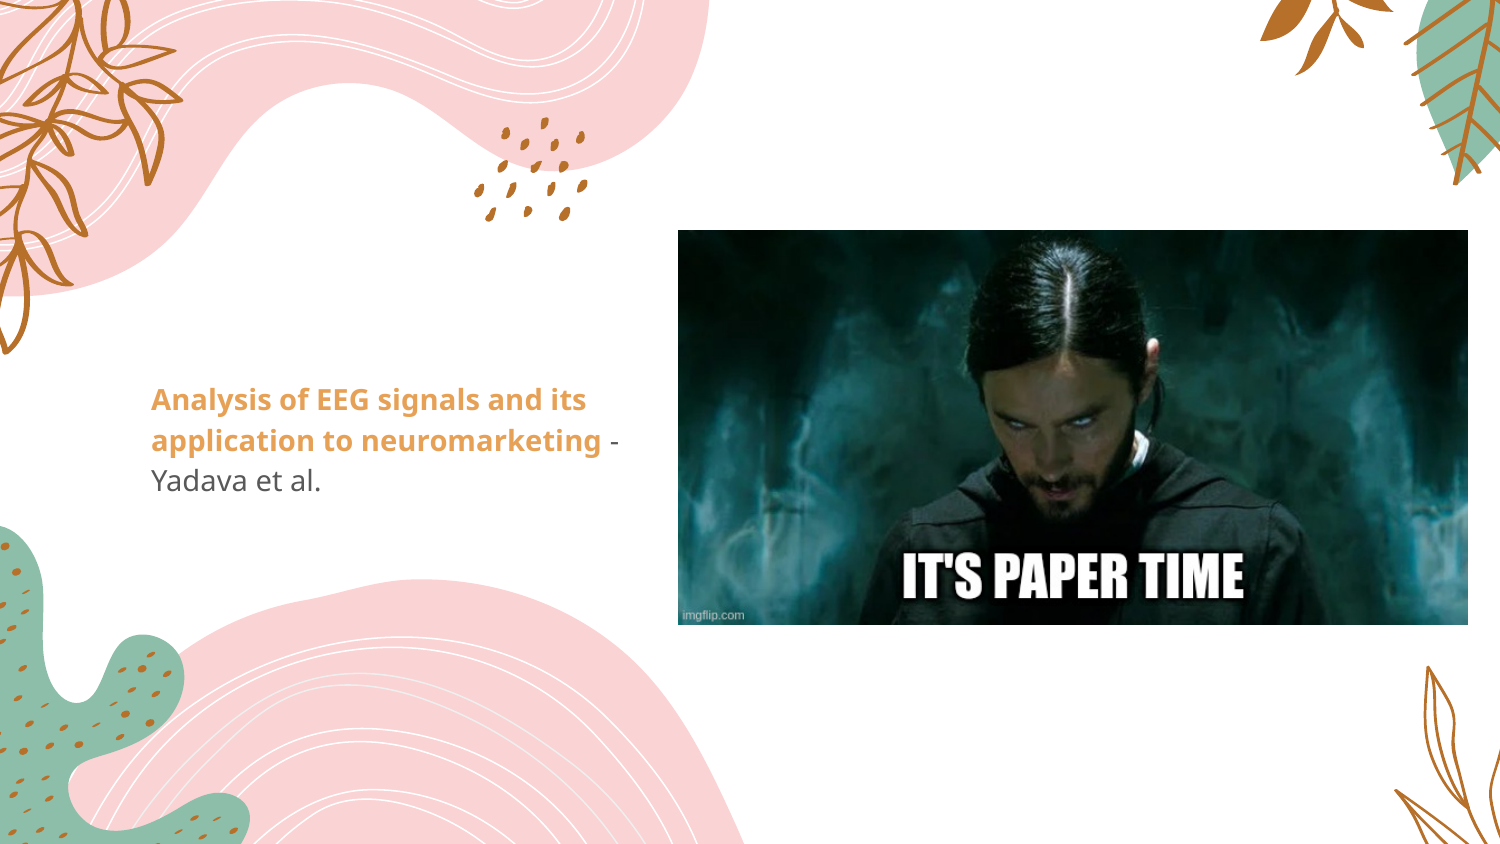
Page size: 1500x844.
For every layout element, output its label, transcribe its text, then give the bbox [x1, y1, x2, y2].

picture [678, 230, 1468, 625]
list Analysis of EEG signals and its application to neuromarketing - Yadava et al. [136, 361, 662, 512]
